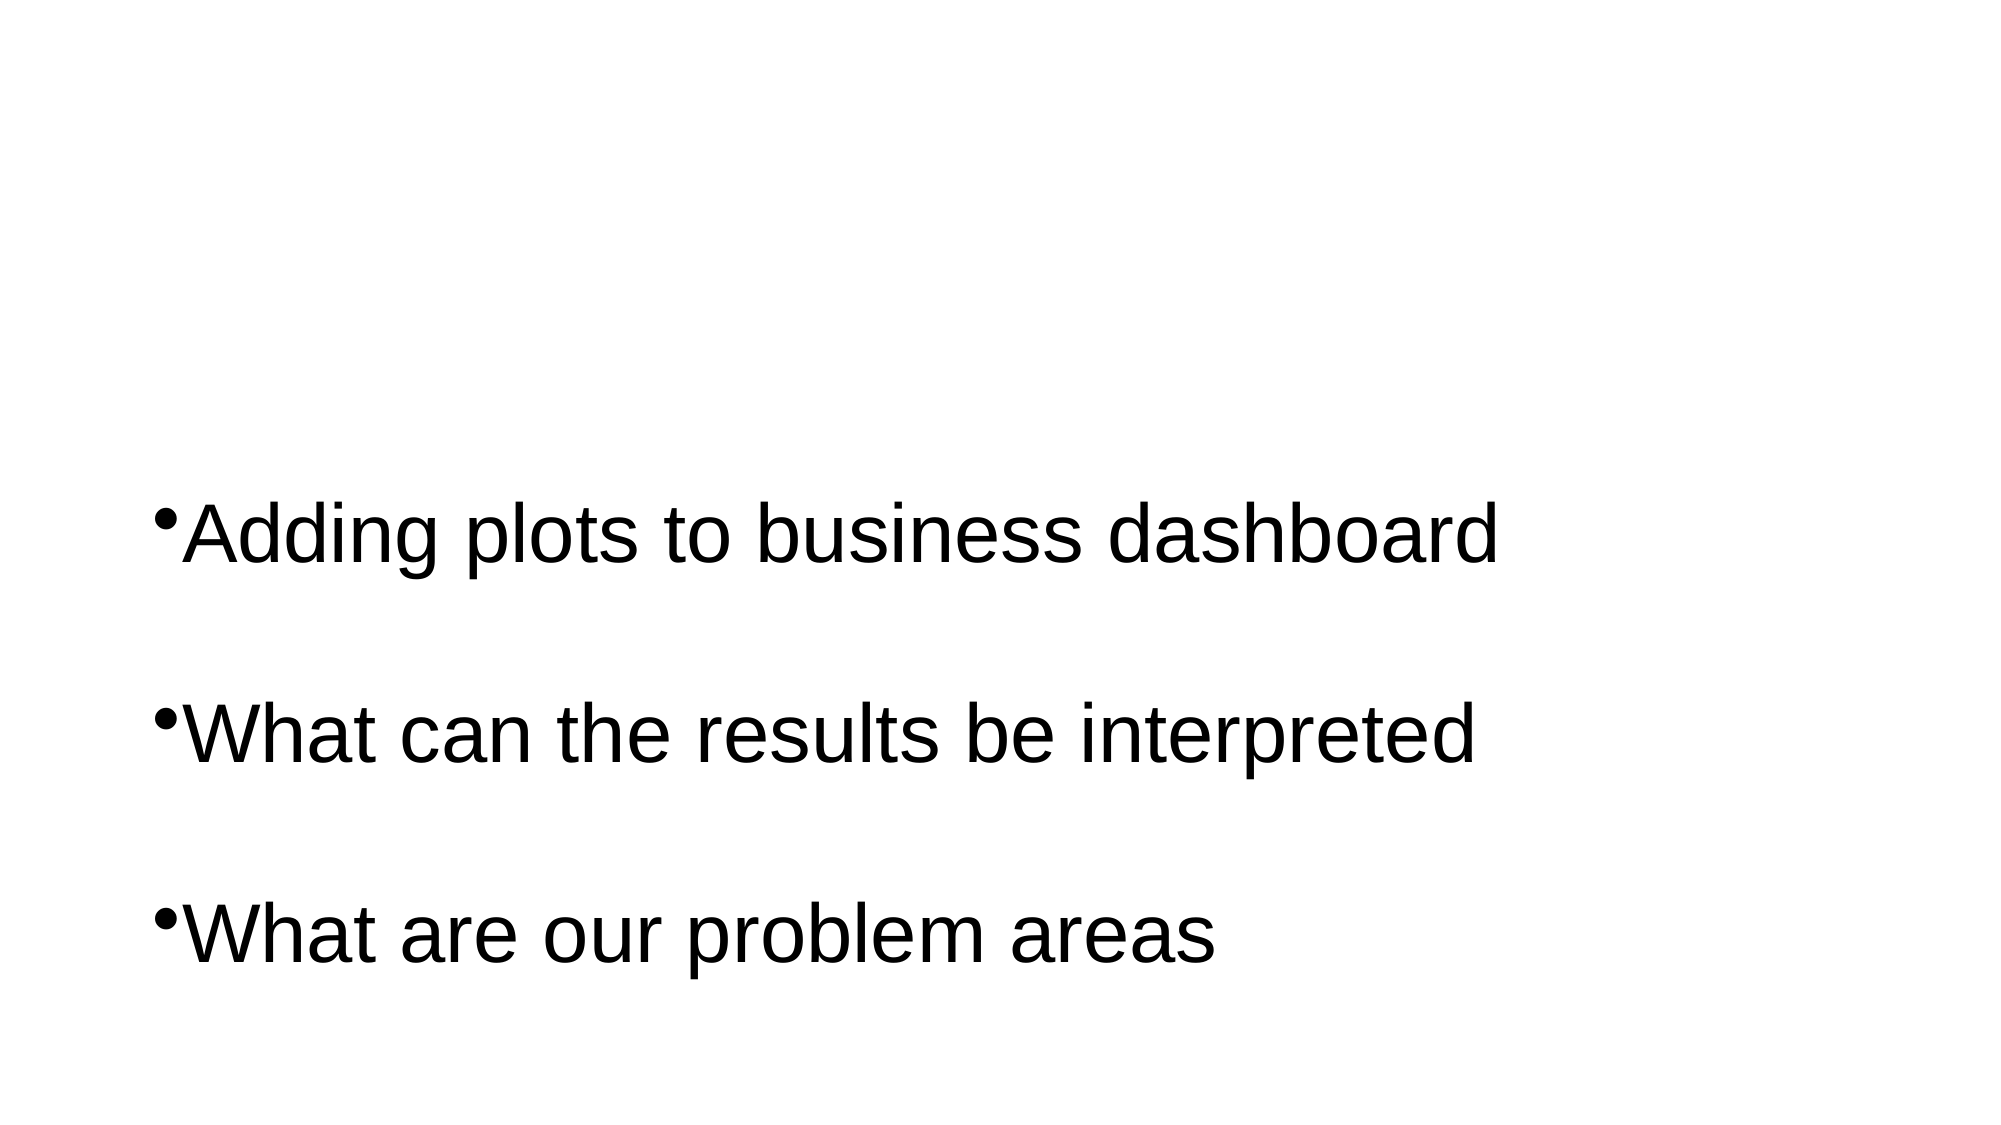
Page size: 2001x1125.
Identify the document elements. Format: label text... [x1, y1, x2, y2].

list Adding plots to business dashboard What can the results be interpreted What are our problem areas [137, 326, 1531, 987]
